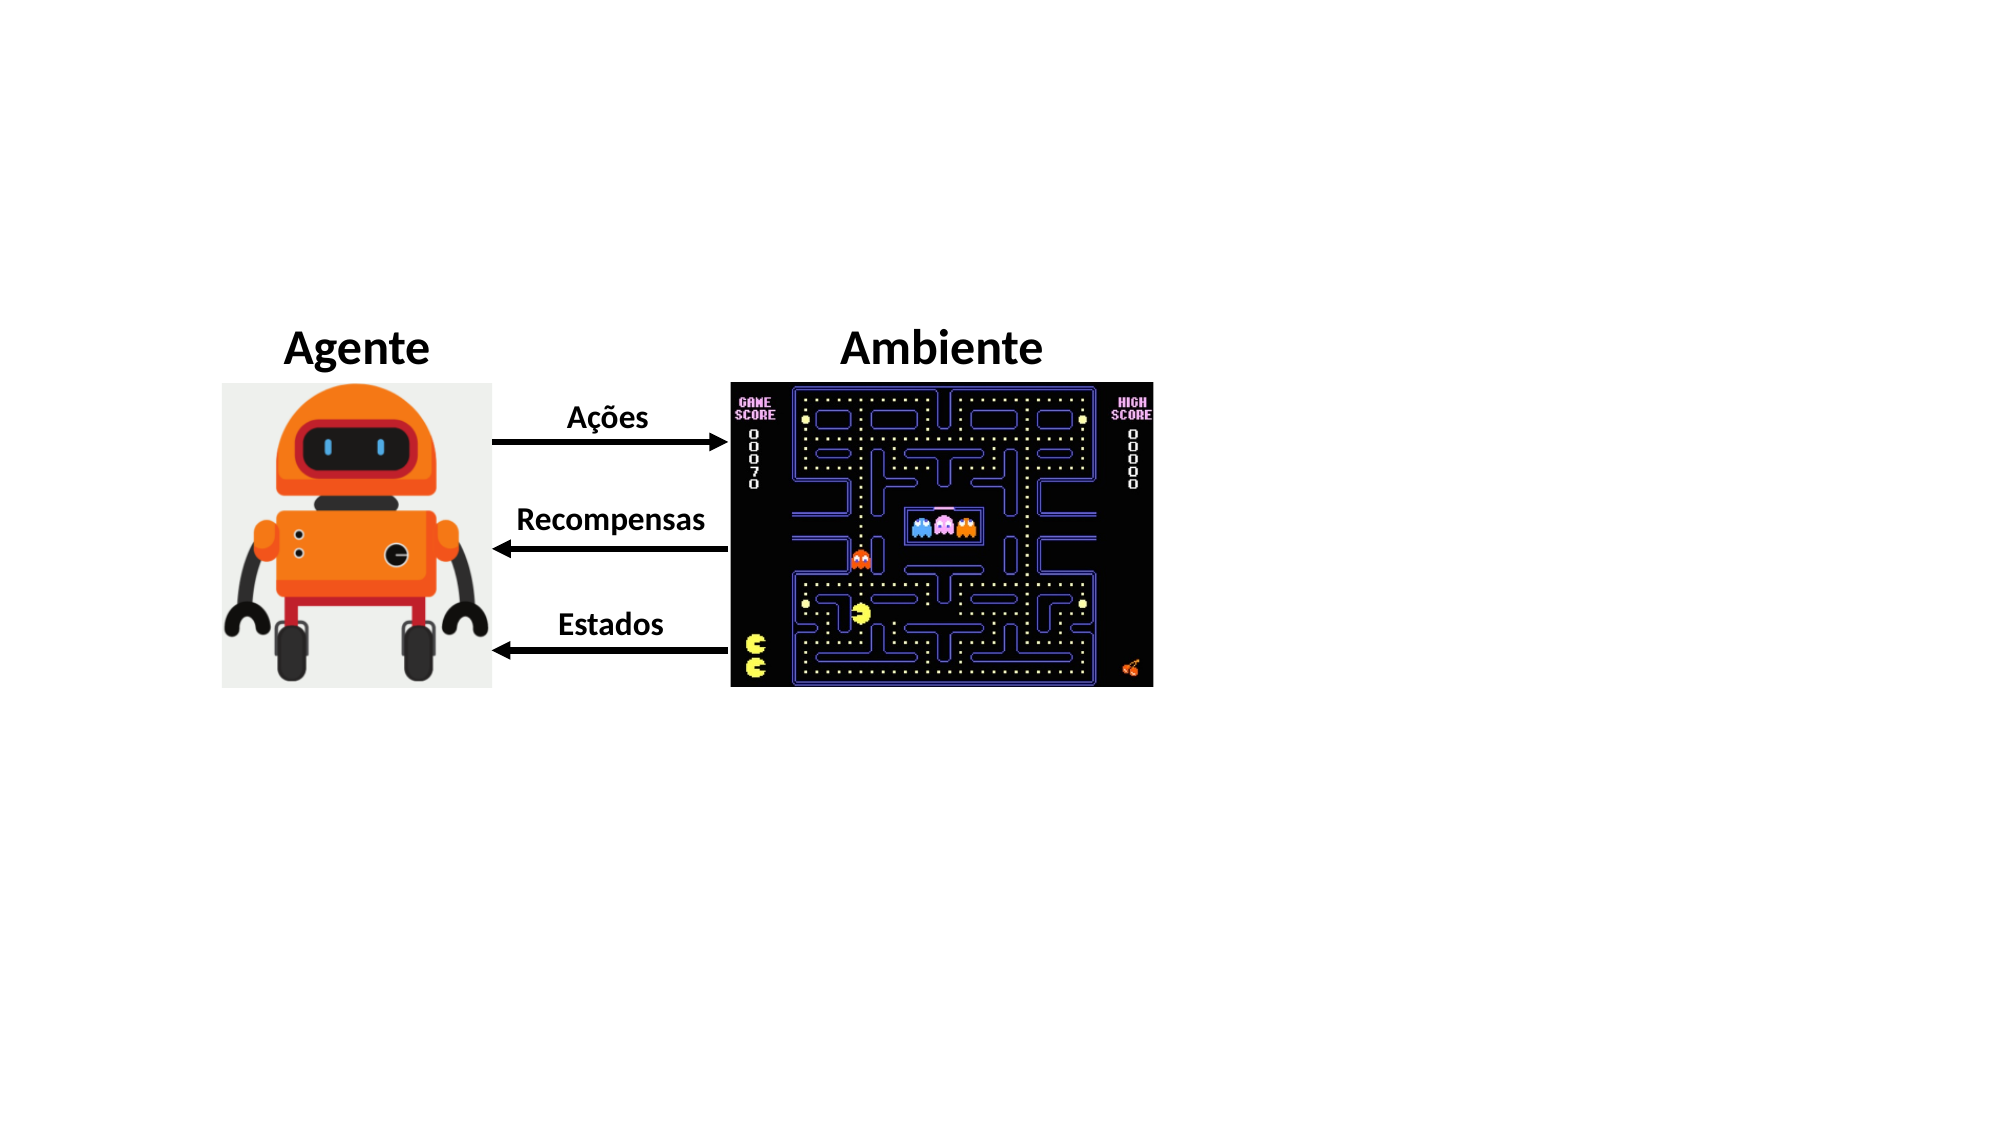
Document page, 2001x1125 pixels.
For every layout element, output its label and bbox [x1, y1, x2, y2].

text_box [221, 306, 1154, 688]
